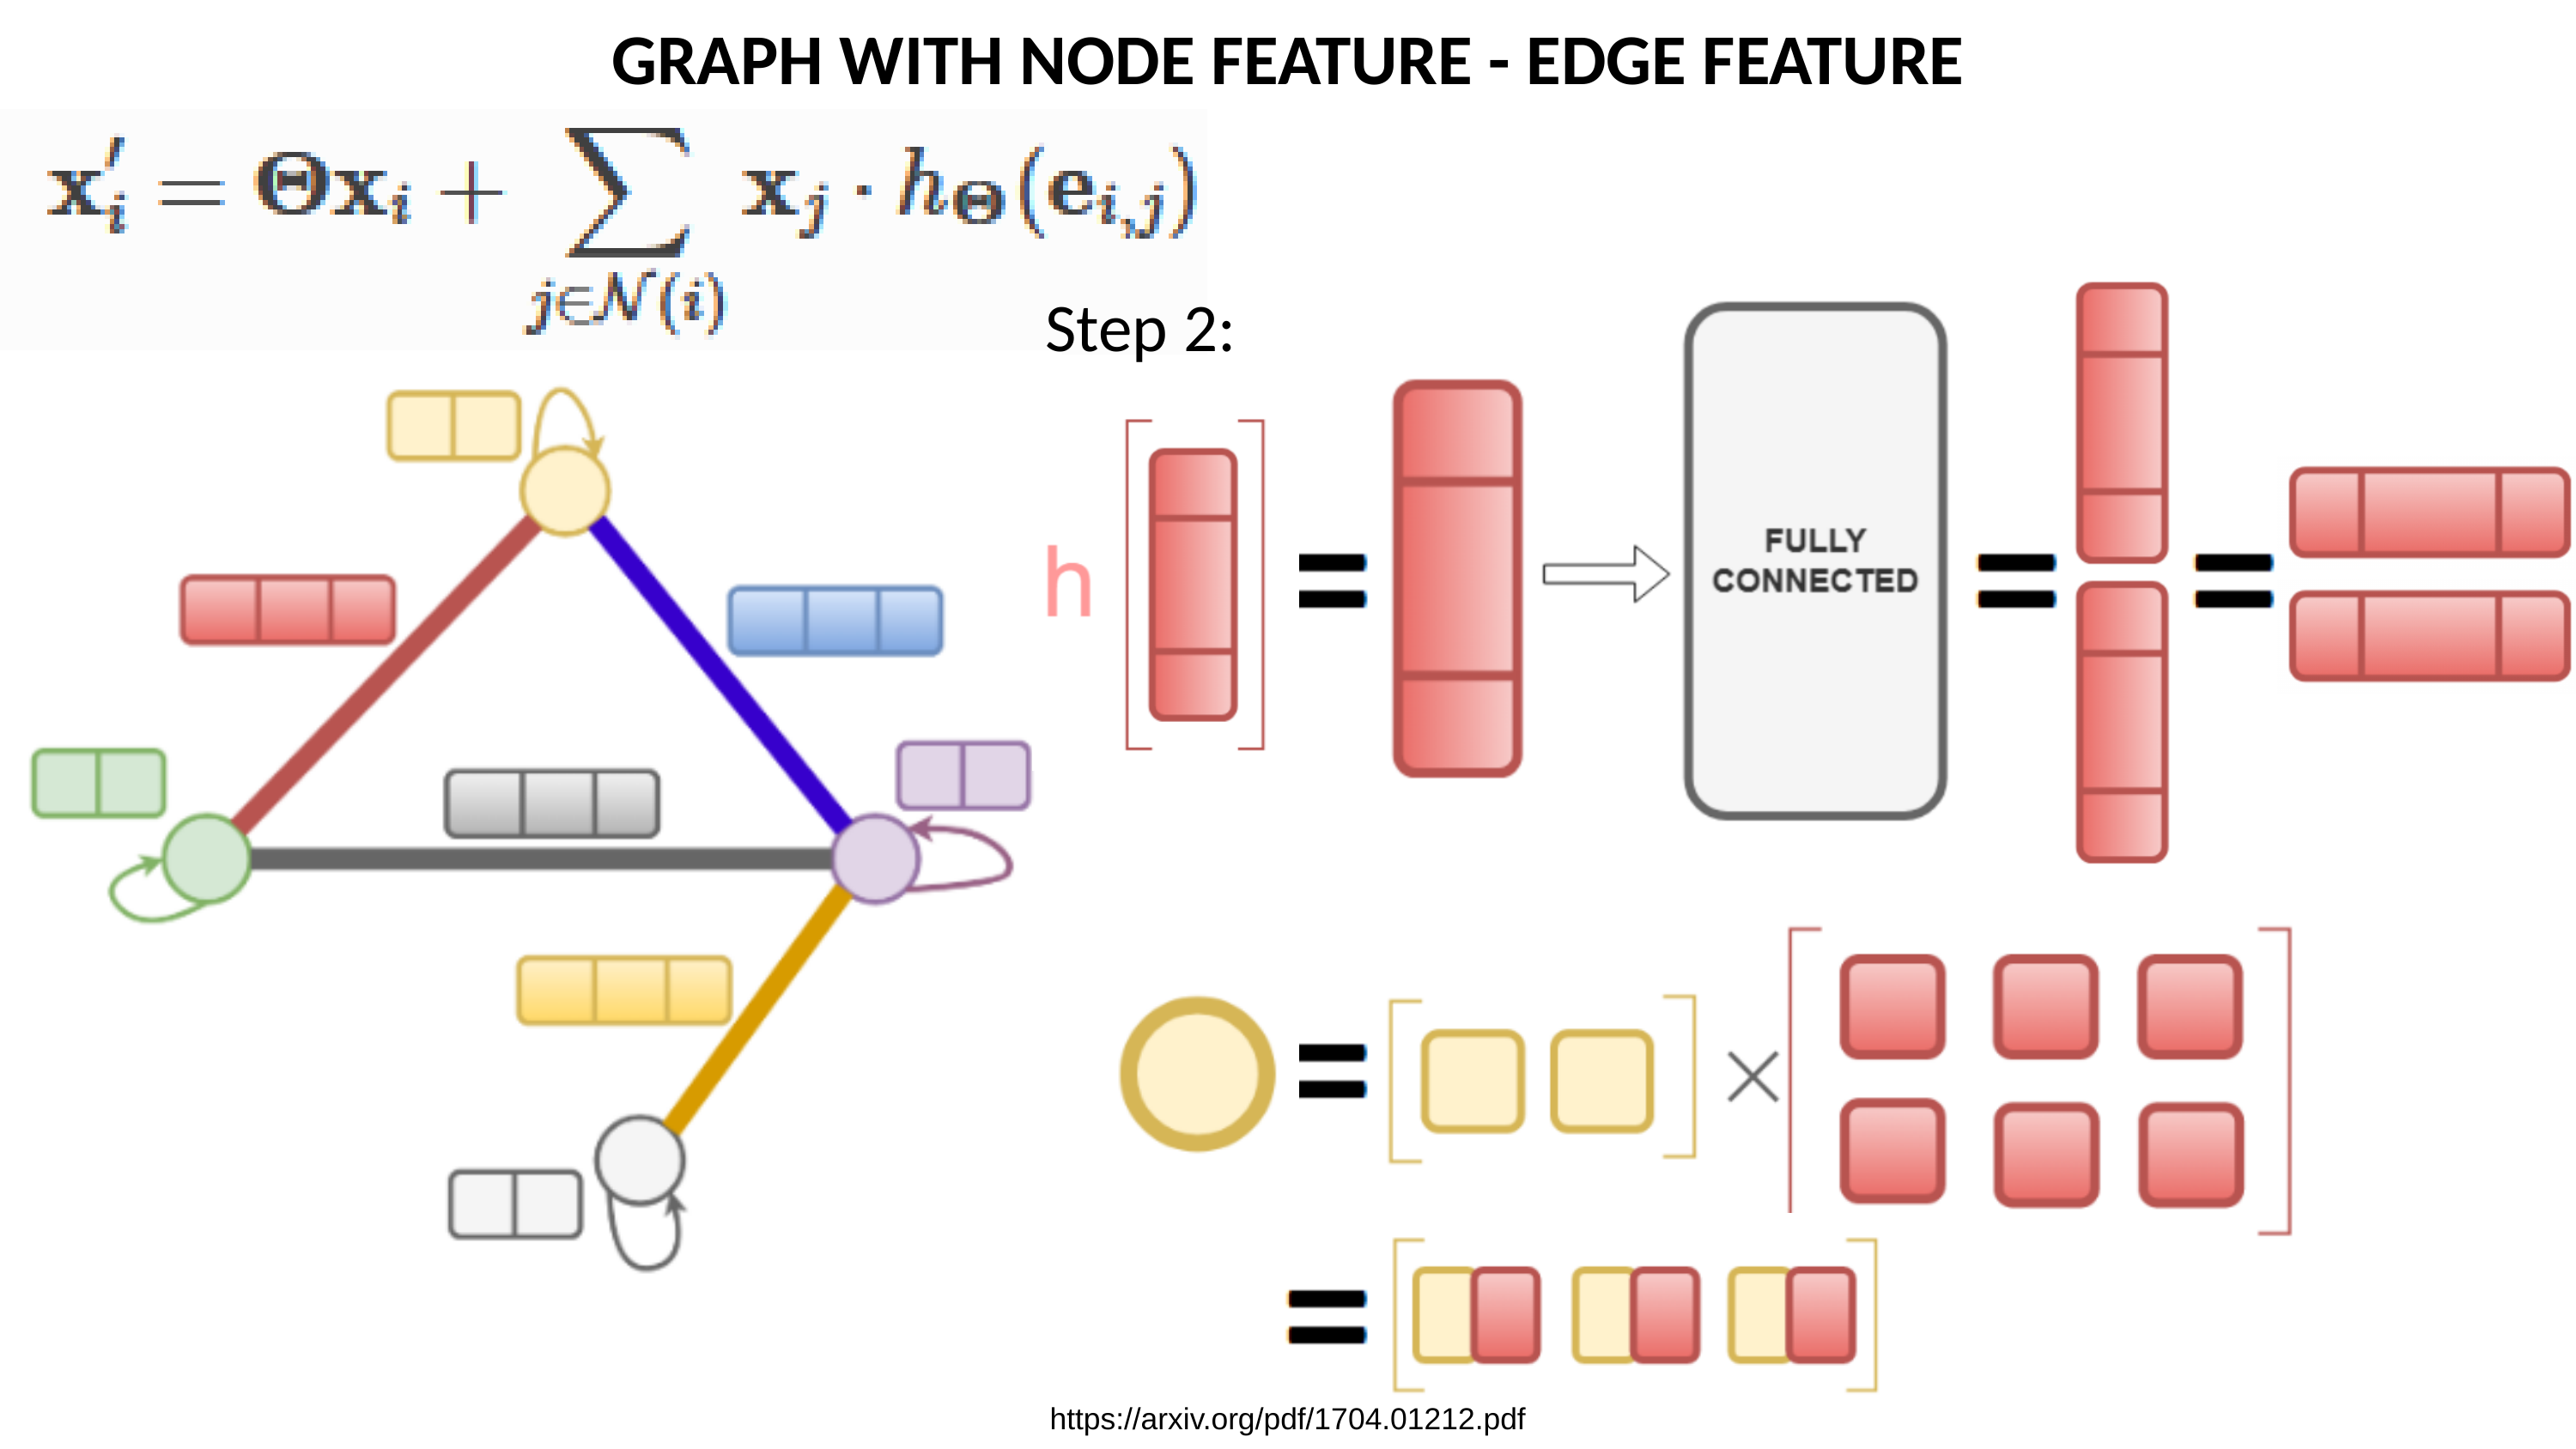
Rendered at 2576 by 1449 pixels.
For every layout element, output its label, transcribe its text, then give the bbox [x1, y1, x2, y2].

text_box https://arxiv.org/pdf/1704.01212.pdf [570, 1366, 2006, 1449]
picture [0, 109, 2576, 1317]
picture [1096, 880, 2319, 1422]
text_box GRAPH WITH NODE FEATURE - EDGE FEATURE [570, 0, 2006, 112]
text_box Step 2: [1066, 270, 1533, 379]
